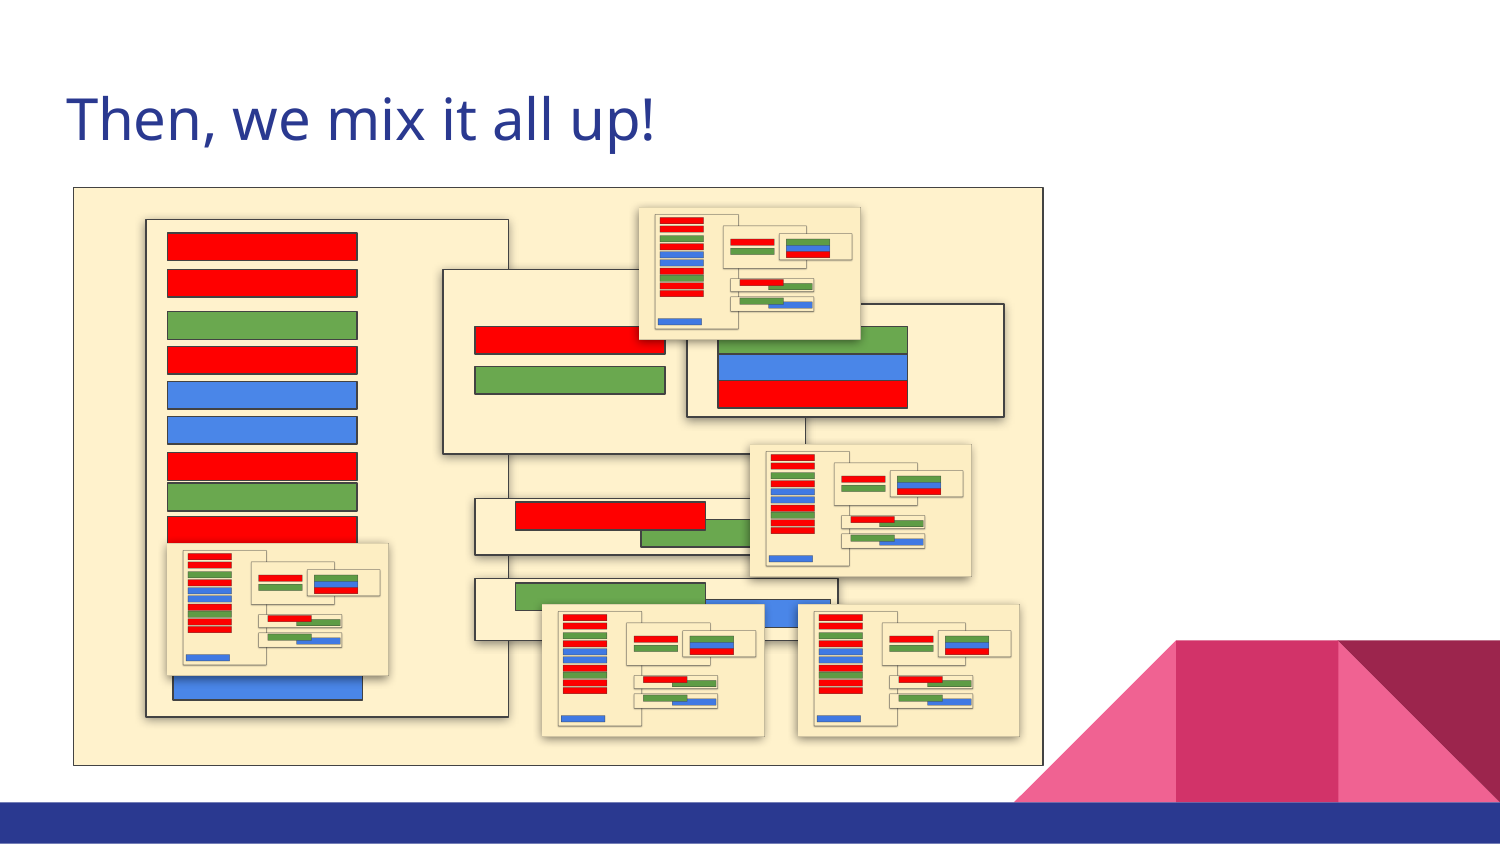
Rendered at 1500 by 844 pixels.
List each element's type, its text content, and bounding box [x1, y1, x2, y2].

text_box [167, 311, 358, 340]
text_box [475, 578, 838, 641]
text_box [717, 326, 908, 354]
text_box [167, 269, 358, 298]
text_box [167, 452, 358, 481]
text_box [475, 498, 742, 556]
text_box [167, 381, 358, 410]
picture [542, 604, 765, 737]
picture [749, 444, 972, 578]
text_box [515, 502, 706, 530]
text_box [475, 366, 666, 395]
text_box [167, 483, 358, 511]
text_box [640, 519, 742, 548]
text_box [73, 187, 1043, 766]
text_box [167, 416, 358, 445]
text_box [146, 219, 509, 718]
text_box [717, 354, 908, 380]
text_box [172, 686, 363, 700]
text_box [167, 346, 358, 375]
picture [638, 207, 861, 341]
text_box [706, 599, 831, 628]
picture [797, 604, 1020, 737]
text_box [442, 269, 806, 454]
text_box [475, 326, 666, 355]
text_box [167, 233, 358, 261]
text_box [515, 582, 706, 611]
text_box [686, 303, 1004, 418]
title Then, we mix it all up! [51, 67, 1449, 167]
picture [167, 542, 390, 676]
text_box [717, 380, 908, 409]
text_box [167, 516, 358, 539]
